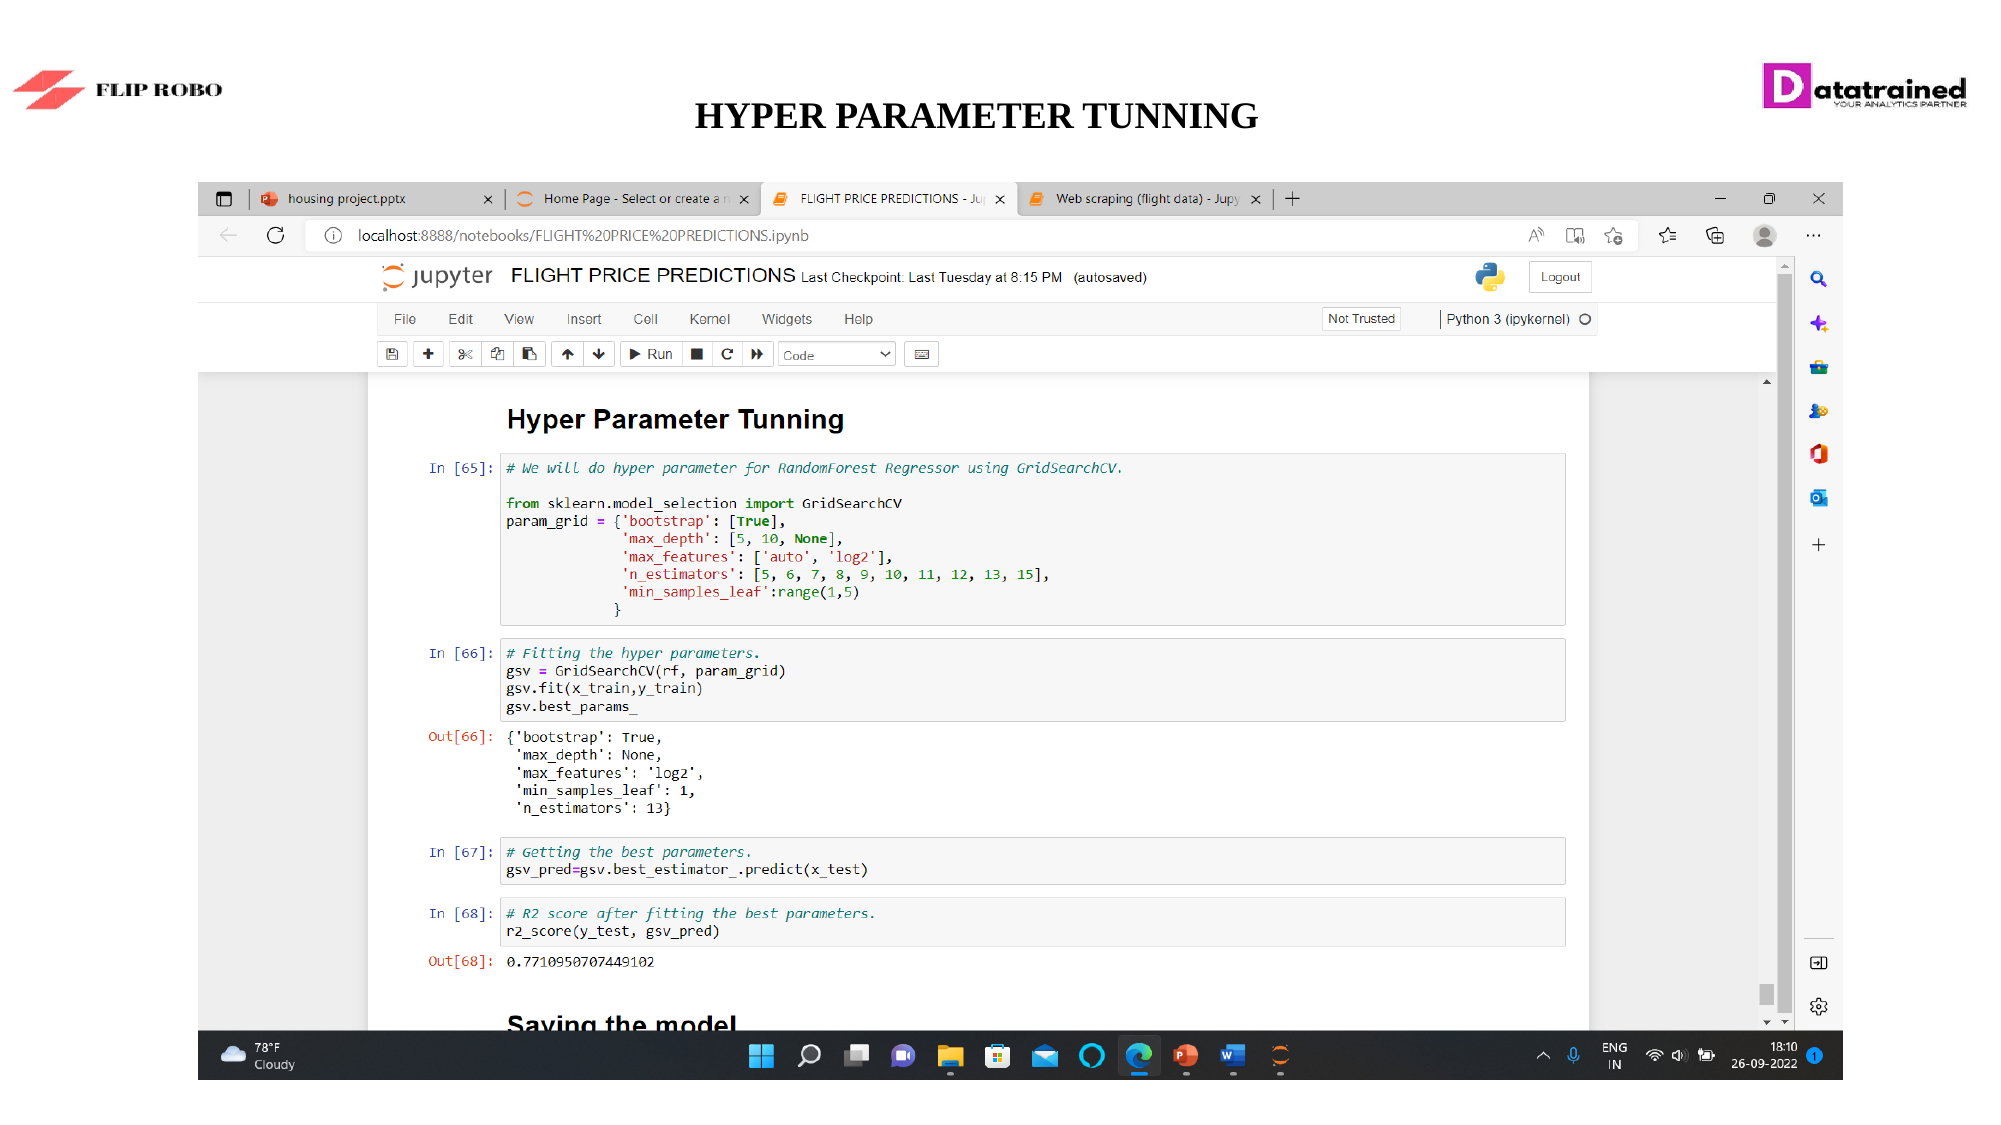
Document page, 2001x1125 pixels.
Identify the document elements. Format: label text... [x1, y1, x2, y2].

text_box HYPER PARAMETER TUNNING [466, 83, 1489, 144]
picture [0, 0, 237, 178]
picture [198, 182, 1843, 1080]
picture [1749, 0, 2000, 180]
